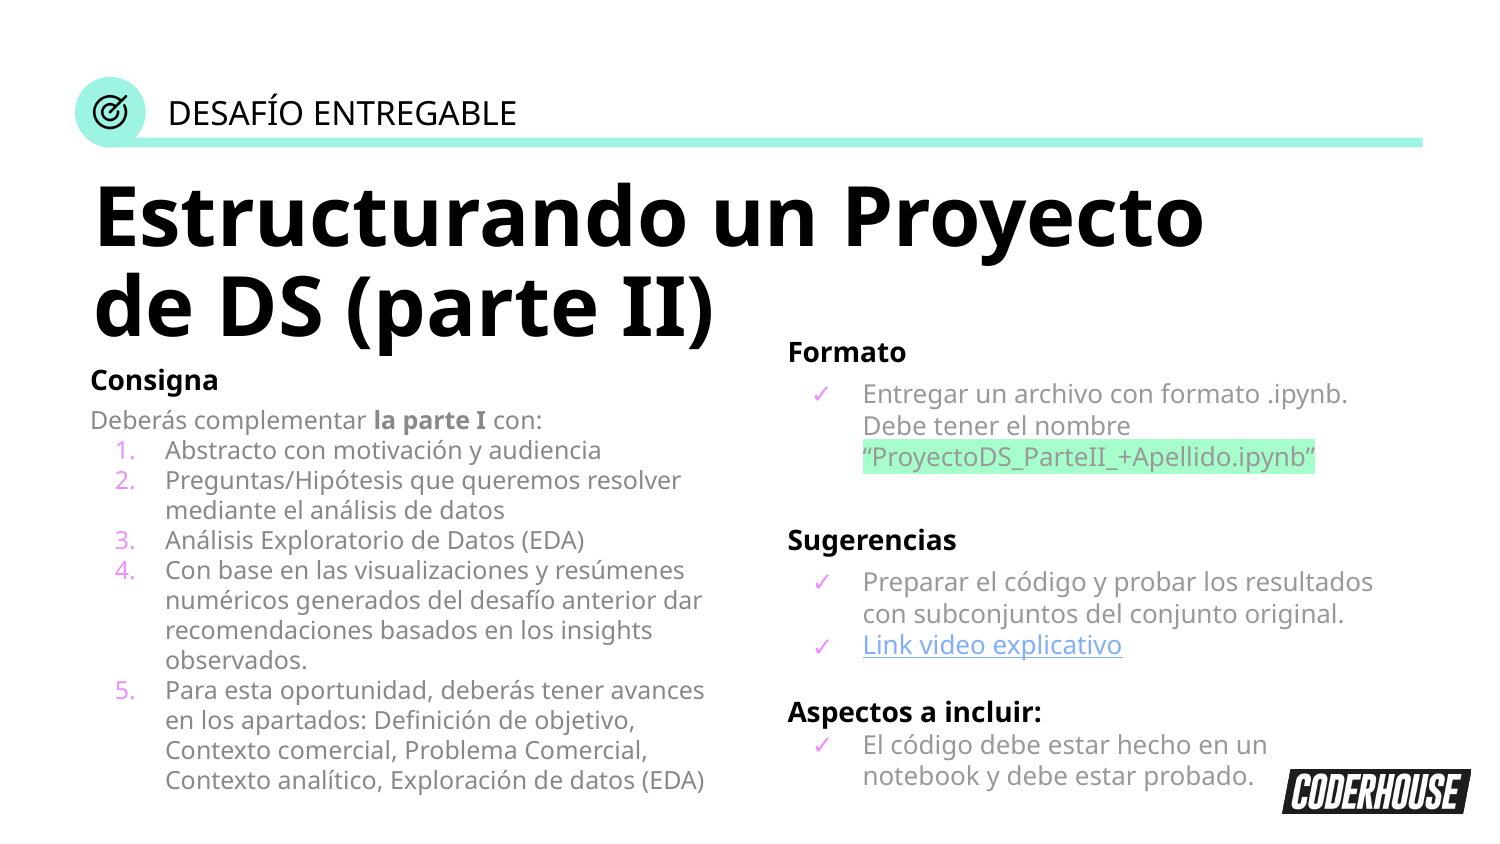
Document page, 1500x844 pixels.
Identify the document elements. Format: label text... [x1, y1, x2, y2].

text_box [74, 76, 146, 148]
text_box DESAFÍO ENTREGABLE [152, 76, 557, 137]
text_box Estructurando un Proyecto de DS (parte II) [78, 159, 1278, 370]
picture [1281, 769, 1471, 814]
text_box Formato Entregar un archivo con formato .ipynb. Debe tener el nombre “ProyectoDS_ParteII_+Apellido.ipynb” Sugerencias Preparar el código y probar los resultados con subconjuntos del conjunto original. Link video explicativo Aspectos a incluir: El código debe estar hecho en un notebook y debe estar probado. [772, 319, 1402, 840]
text_box Consigna Deberás complementar la parte I con: Abstracto con motivación y audiencia Preguntas/Hipótesis que queremos resolver mediante el análisis de datos Análisis Exploratorio de Datos (EDA) Con base en las visualizaciones y resúmenes numéricos generados del desafío anterior dar recomendaciones basados en los insights observados. Para esta oportunidad, deberás tener avances en los apartados: Definición de objetivo, Contexto comercial, Problema Comercial, Contexto analítico, Exploración de datos (EDA) [75, 347, 743, 841]
text_box [150, 137, 1423, 148]
